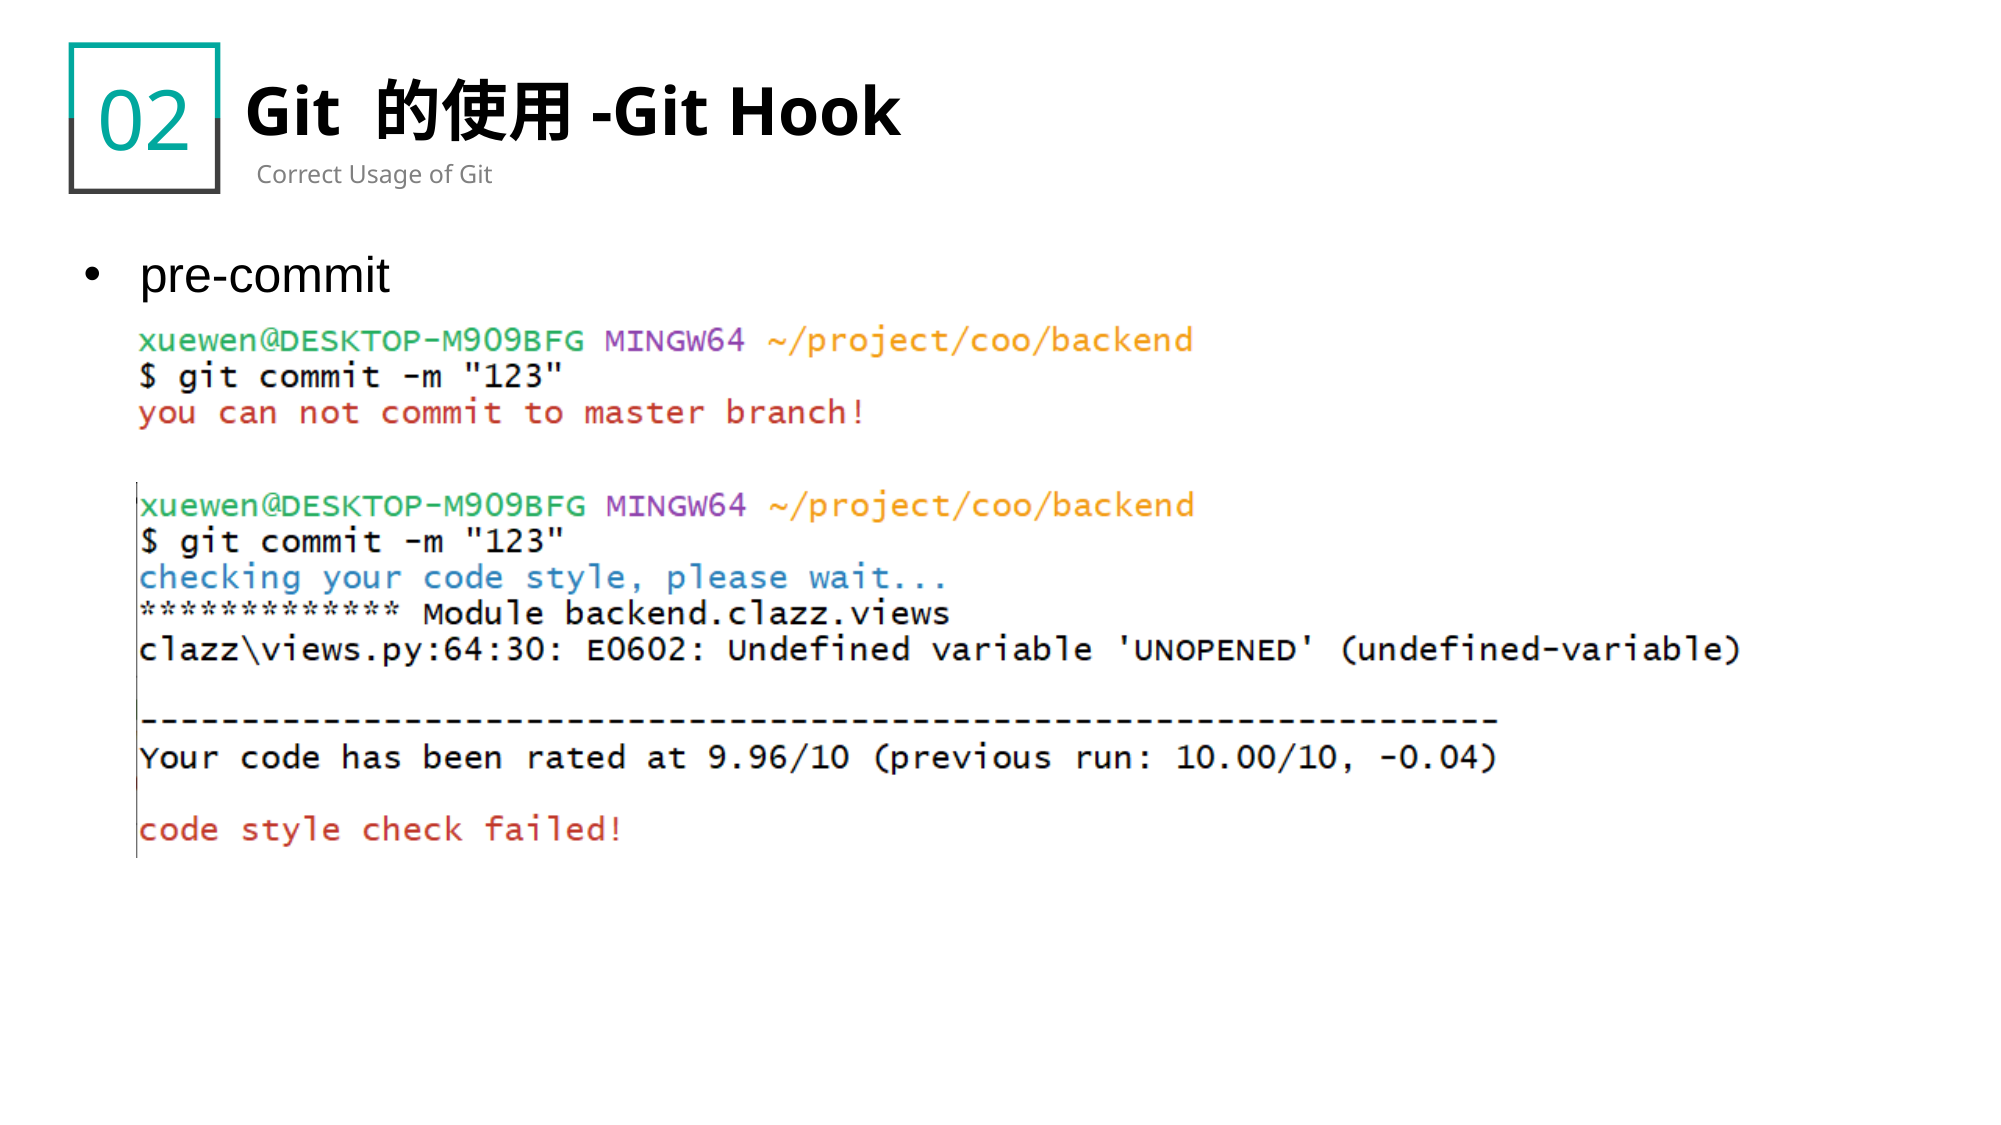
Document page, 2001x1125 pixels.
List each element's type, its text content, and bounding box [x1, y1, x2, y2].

text_box [68, 41, 221, 60]
picture [136, 309, 1496, 455]
text_box [68, 175, 221, 195]
text_box pre-commit [68, 205, 439, 311]
picture [136, 482, 1763, 858]
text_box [241, 60, 941, 197]
text_box 02 [68, 60, 221, 175]
